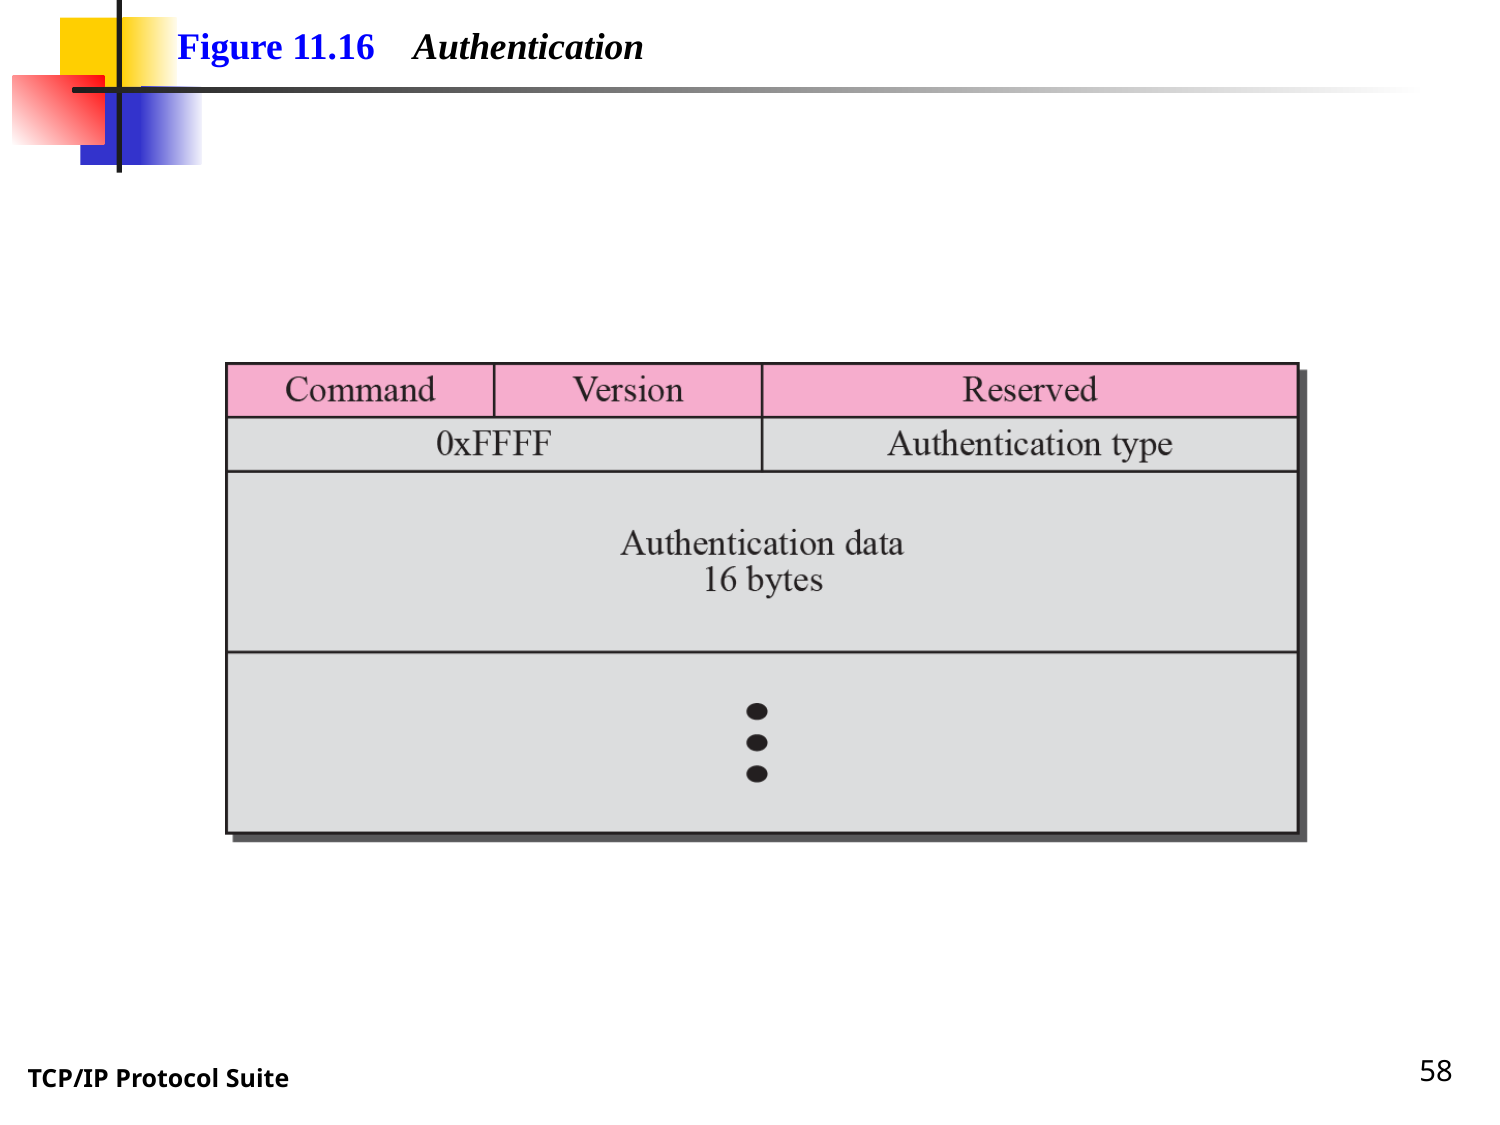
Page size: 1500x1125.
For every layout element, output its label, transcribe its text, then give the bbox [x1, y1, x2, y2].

text_box [72, 87, 1423, 93]
text_box [60, 17, 116, 86]
text_box [141, 93, 202, 165]
text_box [116, 93, 122, 173]
text_box Figure 11.16 Authentication [162, 14, 1100, 75]
text_box [122, 17, 177, 86]
text_box [116, 0, 122, 87]
slide_number 58 [1155, 1024, 1468, 1100]
footer TCP/IP Protocol Suite [12, 1025, 488, 1100]
picture [224, 362, 1308, 843]
text_box [12, 75, 105, 145]
text_box [80, 93, 116, 165]
text_box [122, 93, 141, 165]
